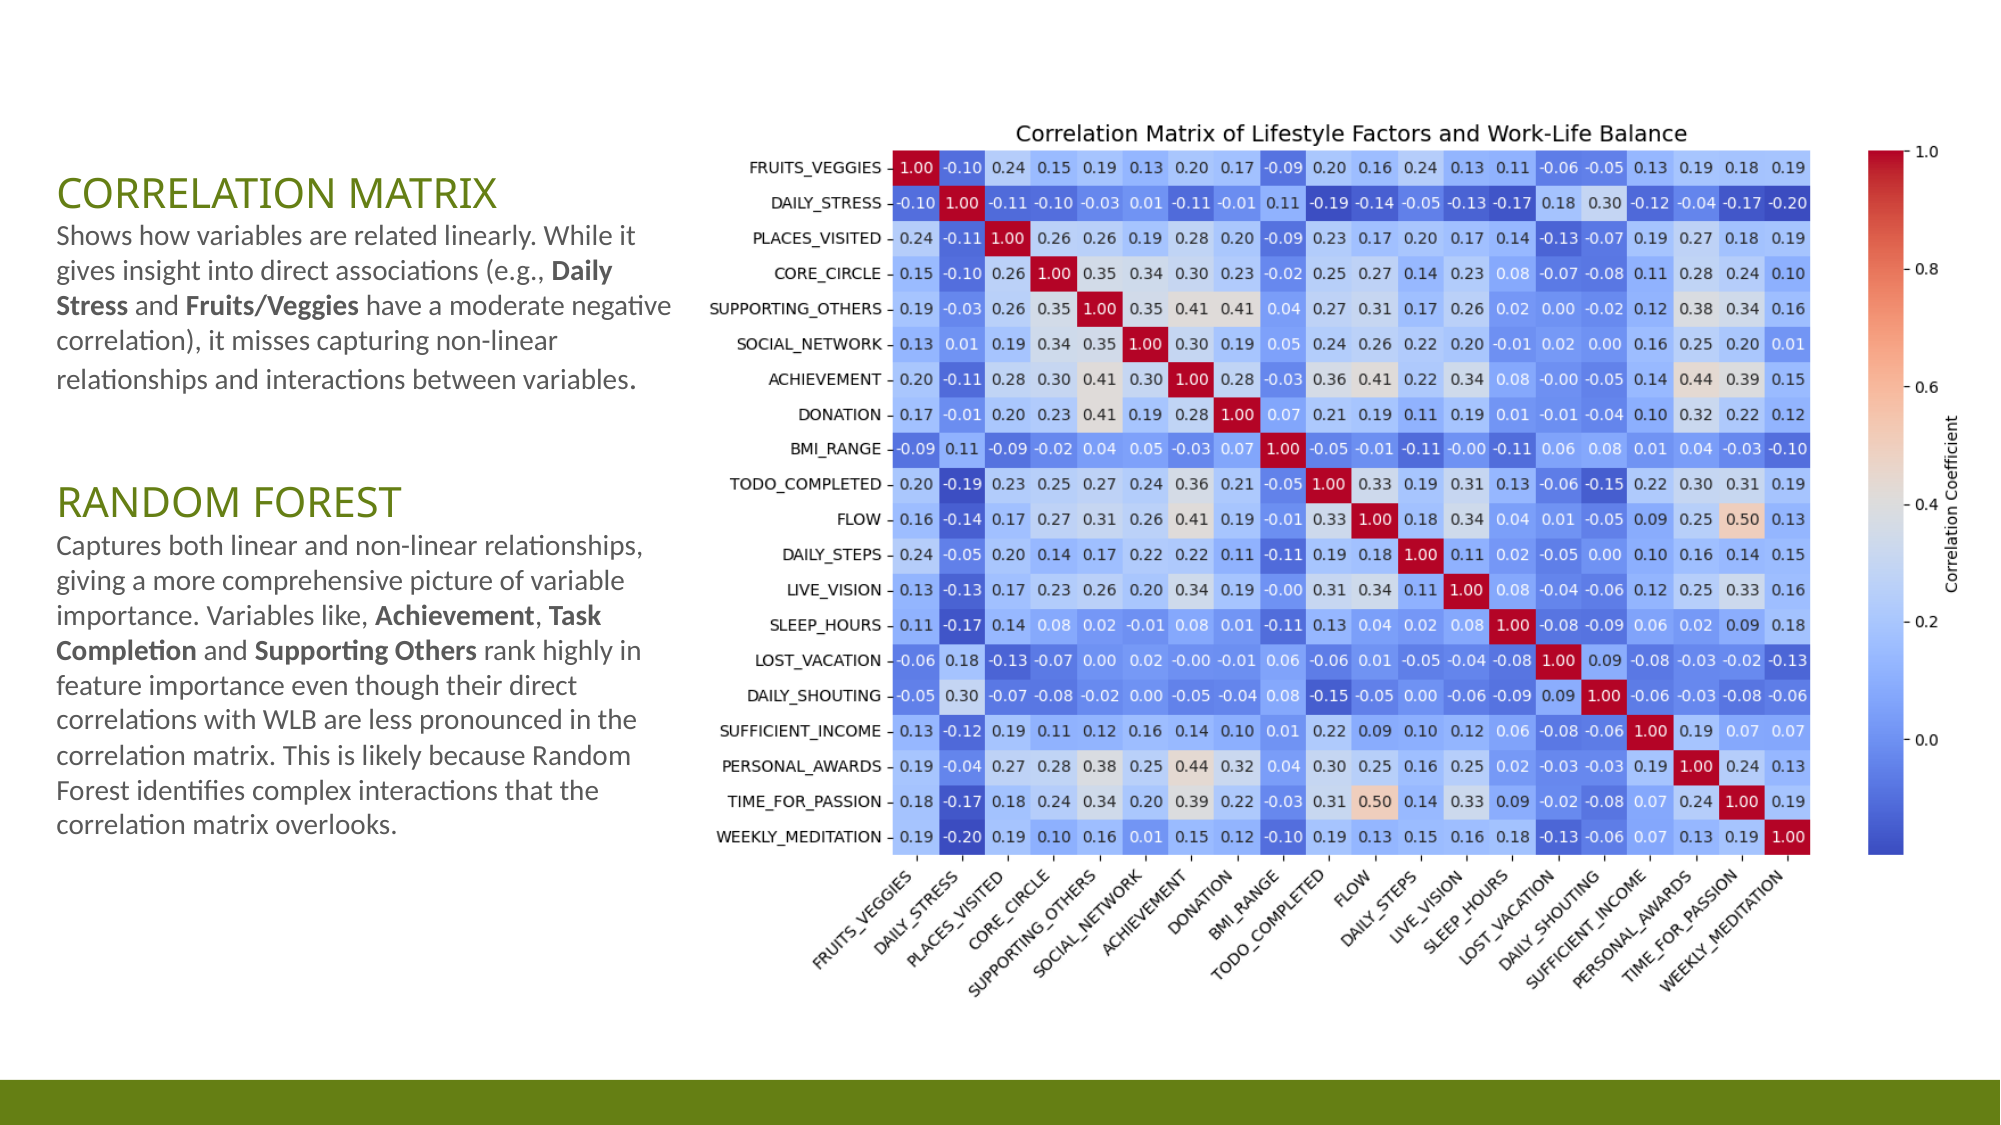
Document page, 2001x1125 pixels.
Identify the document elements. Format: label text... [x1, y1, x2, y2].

text_box Correlation Matrix Shows how variables are related linearly. While it gives insight into direct associations (e.g., Daily Stress and Fruits/Veggies have a moderate negative correlation), it misses capturing non-linear relationships and interactions between variables. Random Forest Captures both linear and non-linear relationships, giving a more comprehensive picture of variable importance. Variables like, Achievement, Task Completion and Supporting Others rank highly in feature importance even though their direct correlations with WLB are less pronounced in the correlation matrix. This is likely because Random Forest identifies complex interactions that the correlation matrix overlooks. [41, 159, 697, 862]
picture [697, 113, 1973, 1012]
